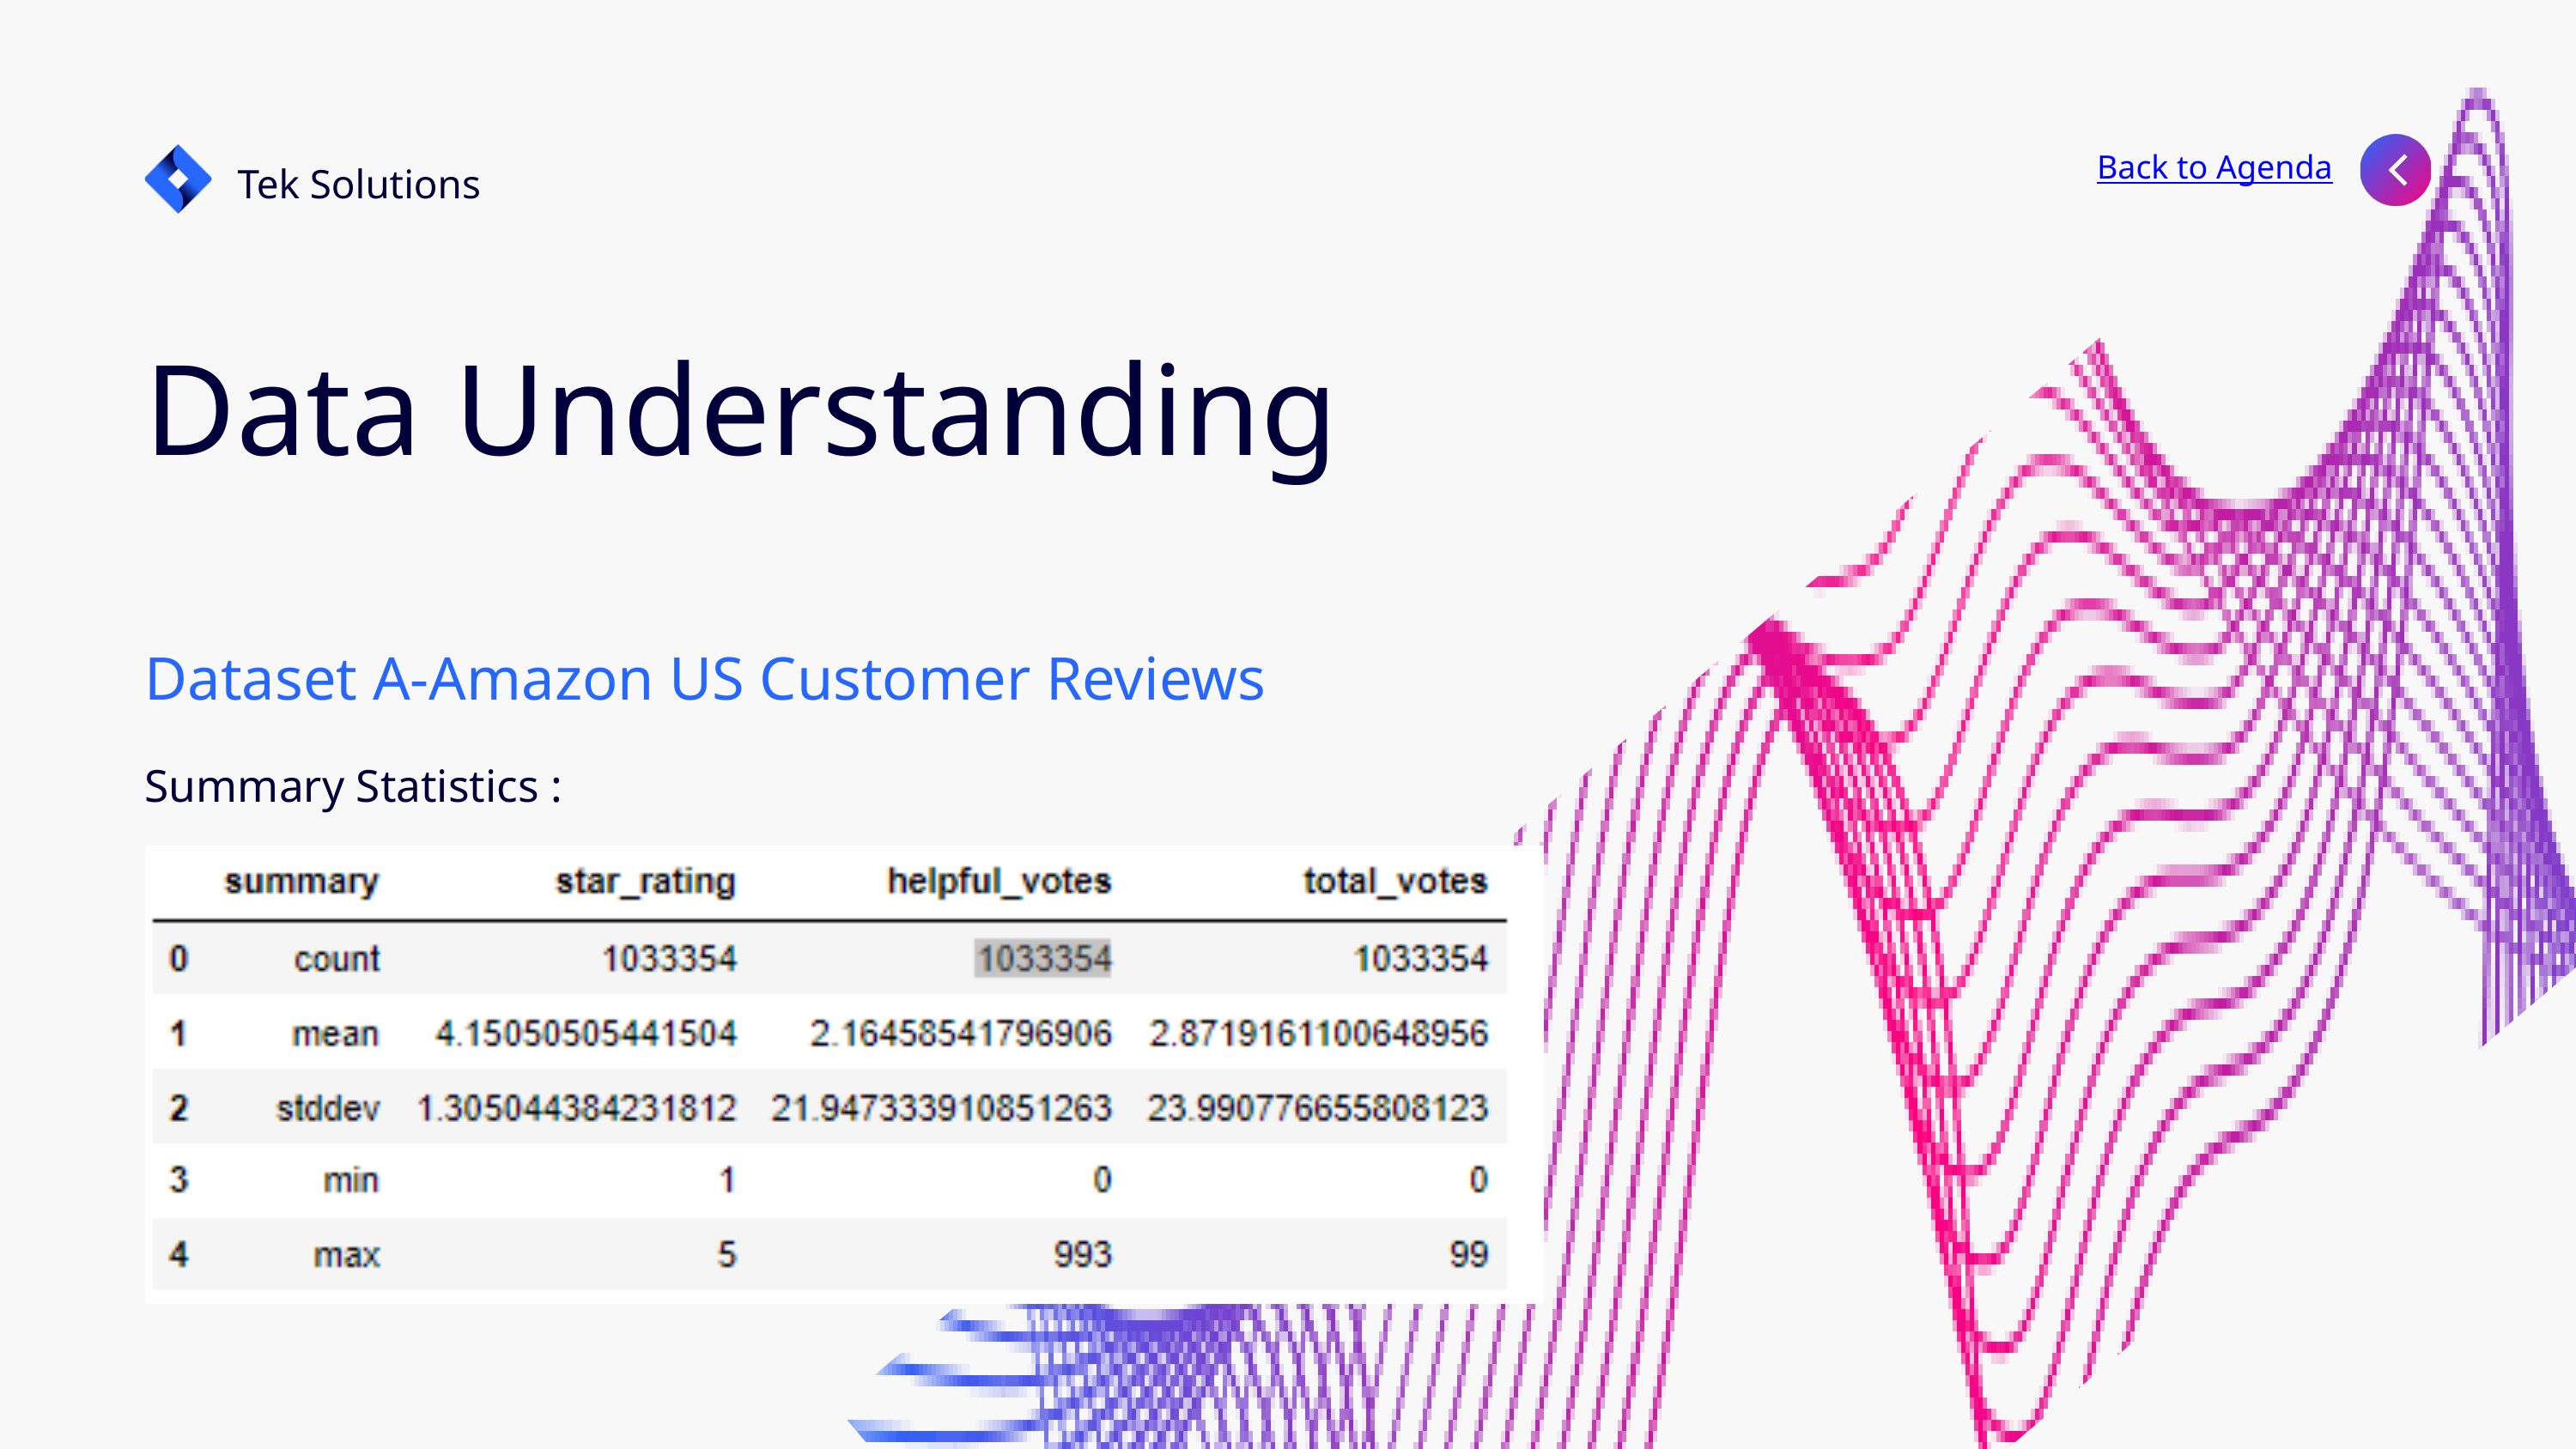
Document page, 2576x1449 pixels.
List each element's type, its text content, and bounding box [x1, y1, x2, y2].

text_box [144, 640, 1467, 807]
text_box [144, 144, 696, 215]
text_box Data Understanding [144, 330, 1608, 481]
text_box [144, 846, 1545, 1304]
text_box [836, 0, 2576, 1449]
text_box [2053, 134, 2432, 206]
